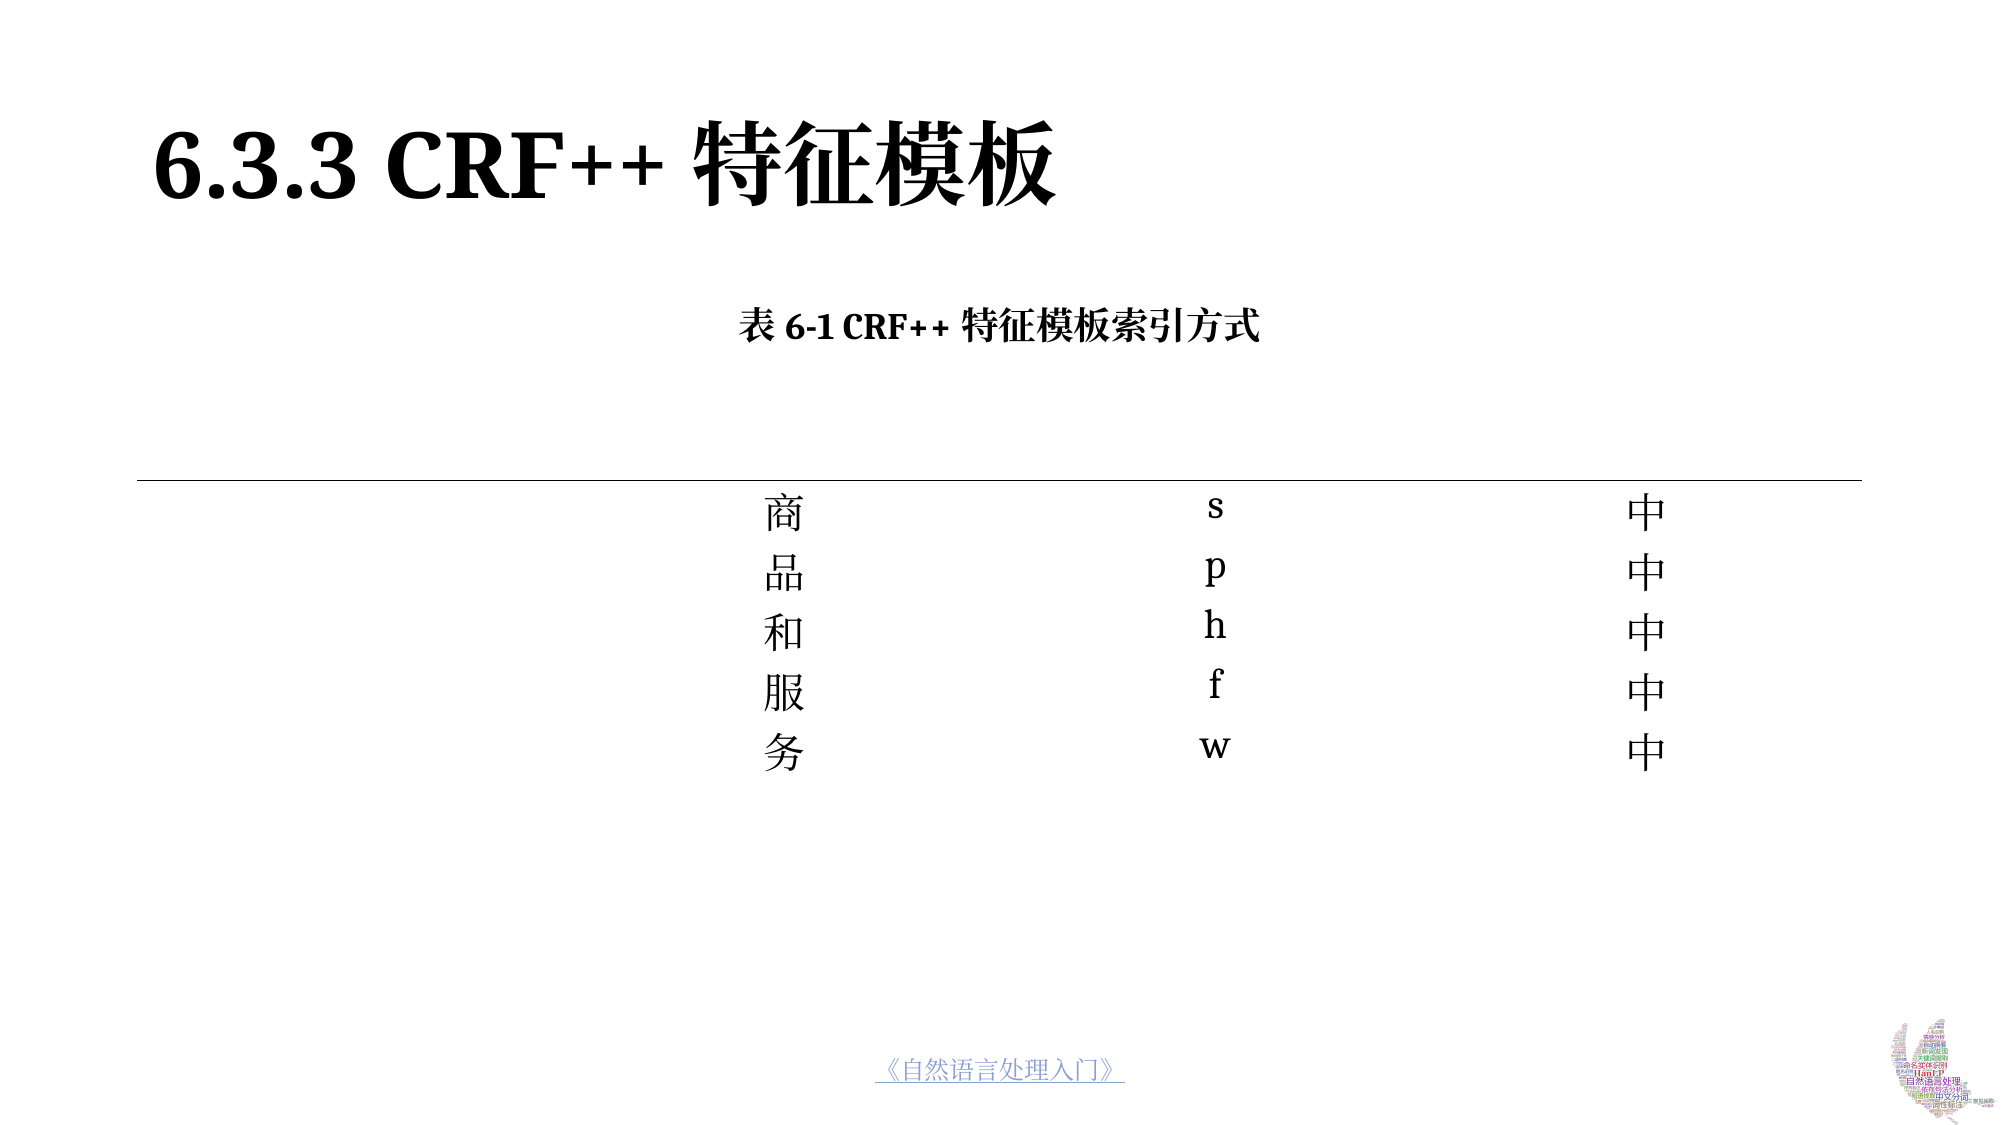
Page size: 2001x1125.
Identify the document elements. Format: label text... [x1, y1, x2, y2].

title 6.3.3 CRF++特征模板 [137, 59, 1863, 278]
footer 《自然语言处理入门》 [662, 1042, 1338, 1103]
text_box 表6-1 CRF++特征模板索引方式 [724, 294, 1276, 354]
picture [1888, 1016, 2000, 1125]
